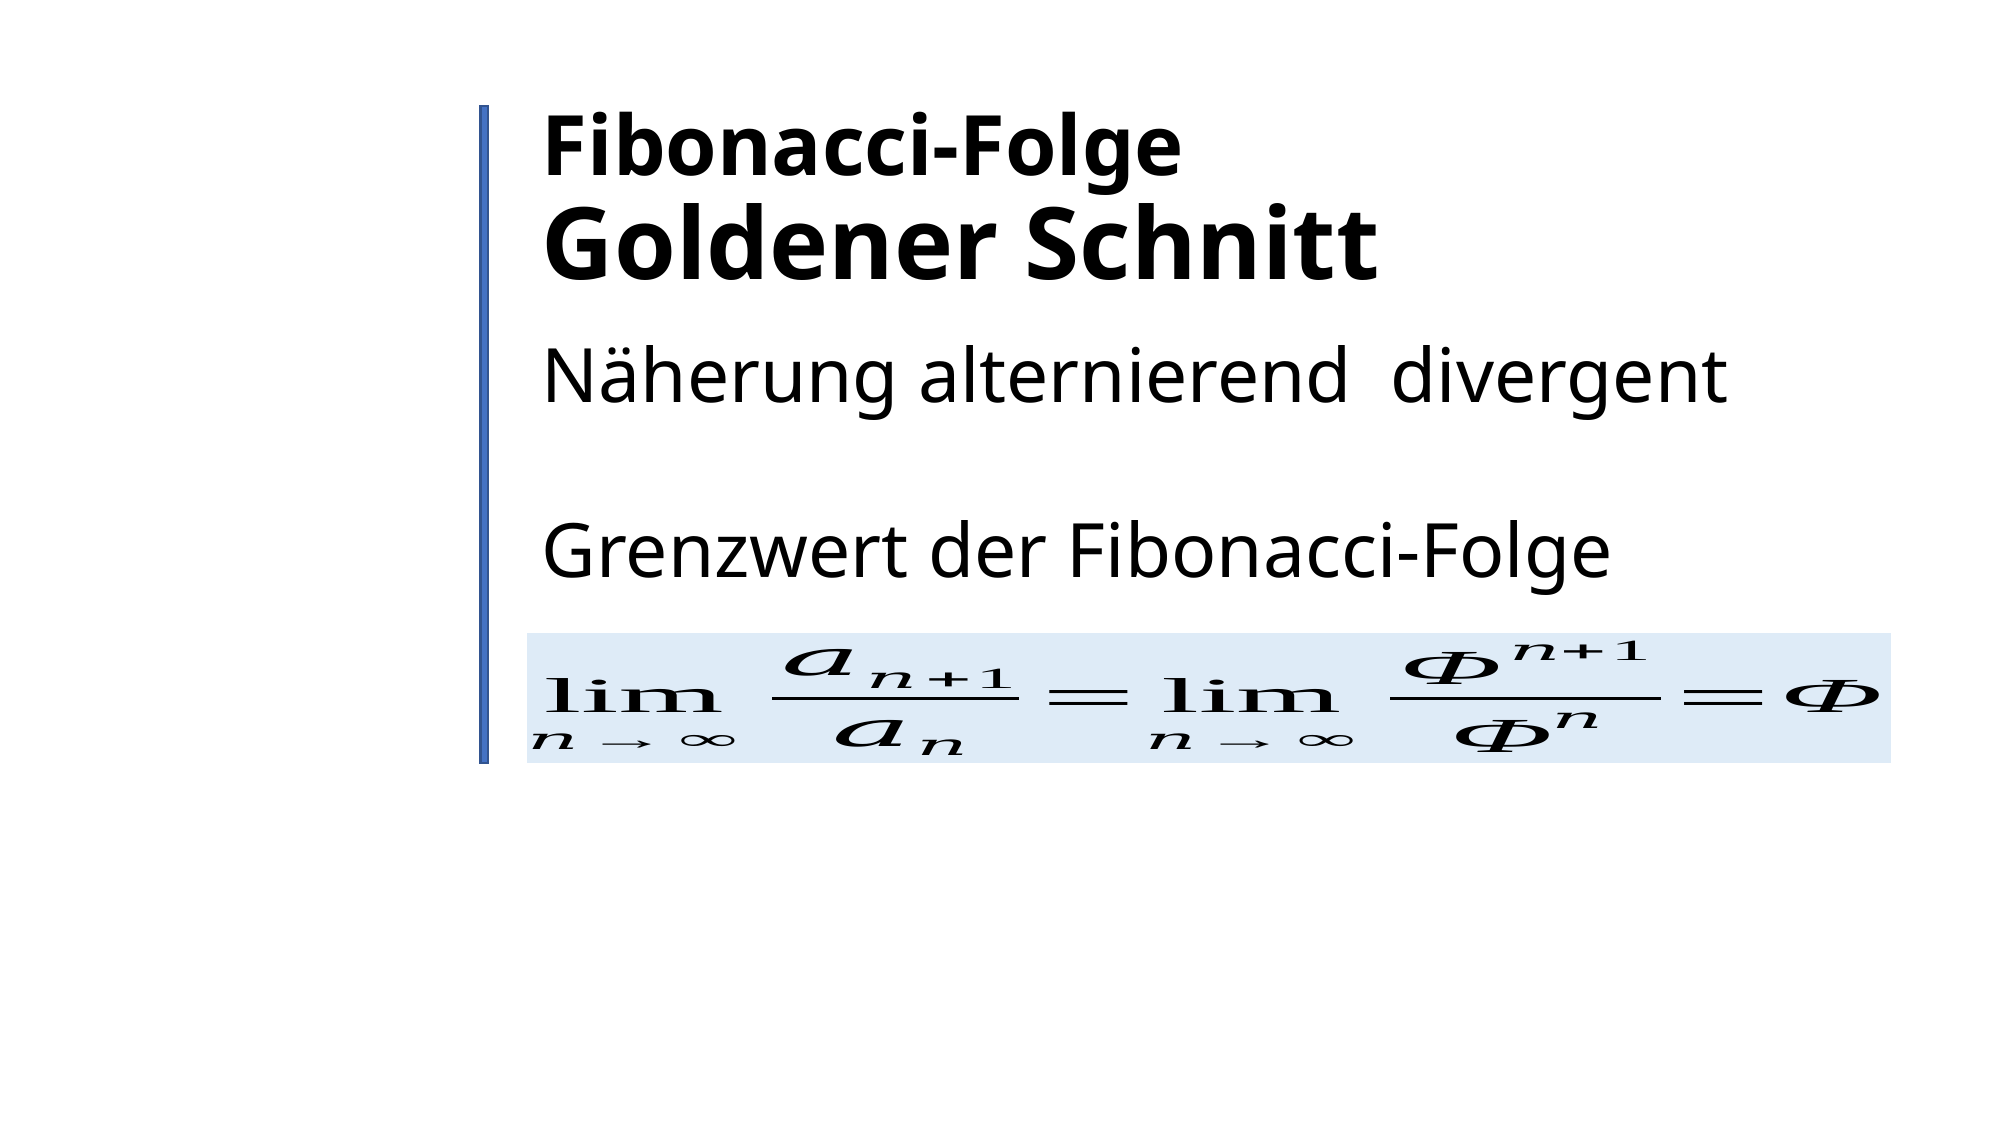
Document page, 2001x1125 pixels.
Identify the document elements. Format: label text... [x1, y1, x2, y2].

text_box Grenzwert der Fibonacci-Folge [526, 505, 1891, 620]
title Fibonacci-Folge Goldener Schnitt [526, 96, 1891, 331]
text_box [479, 105, 489, 764]
